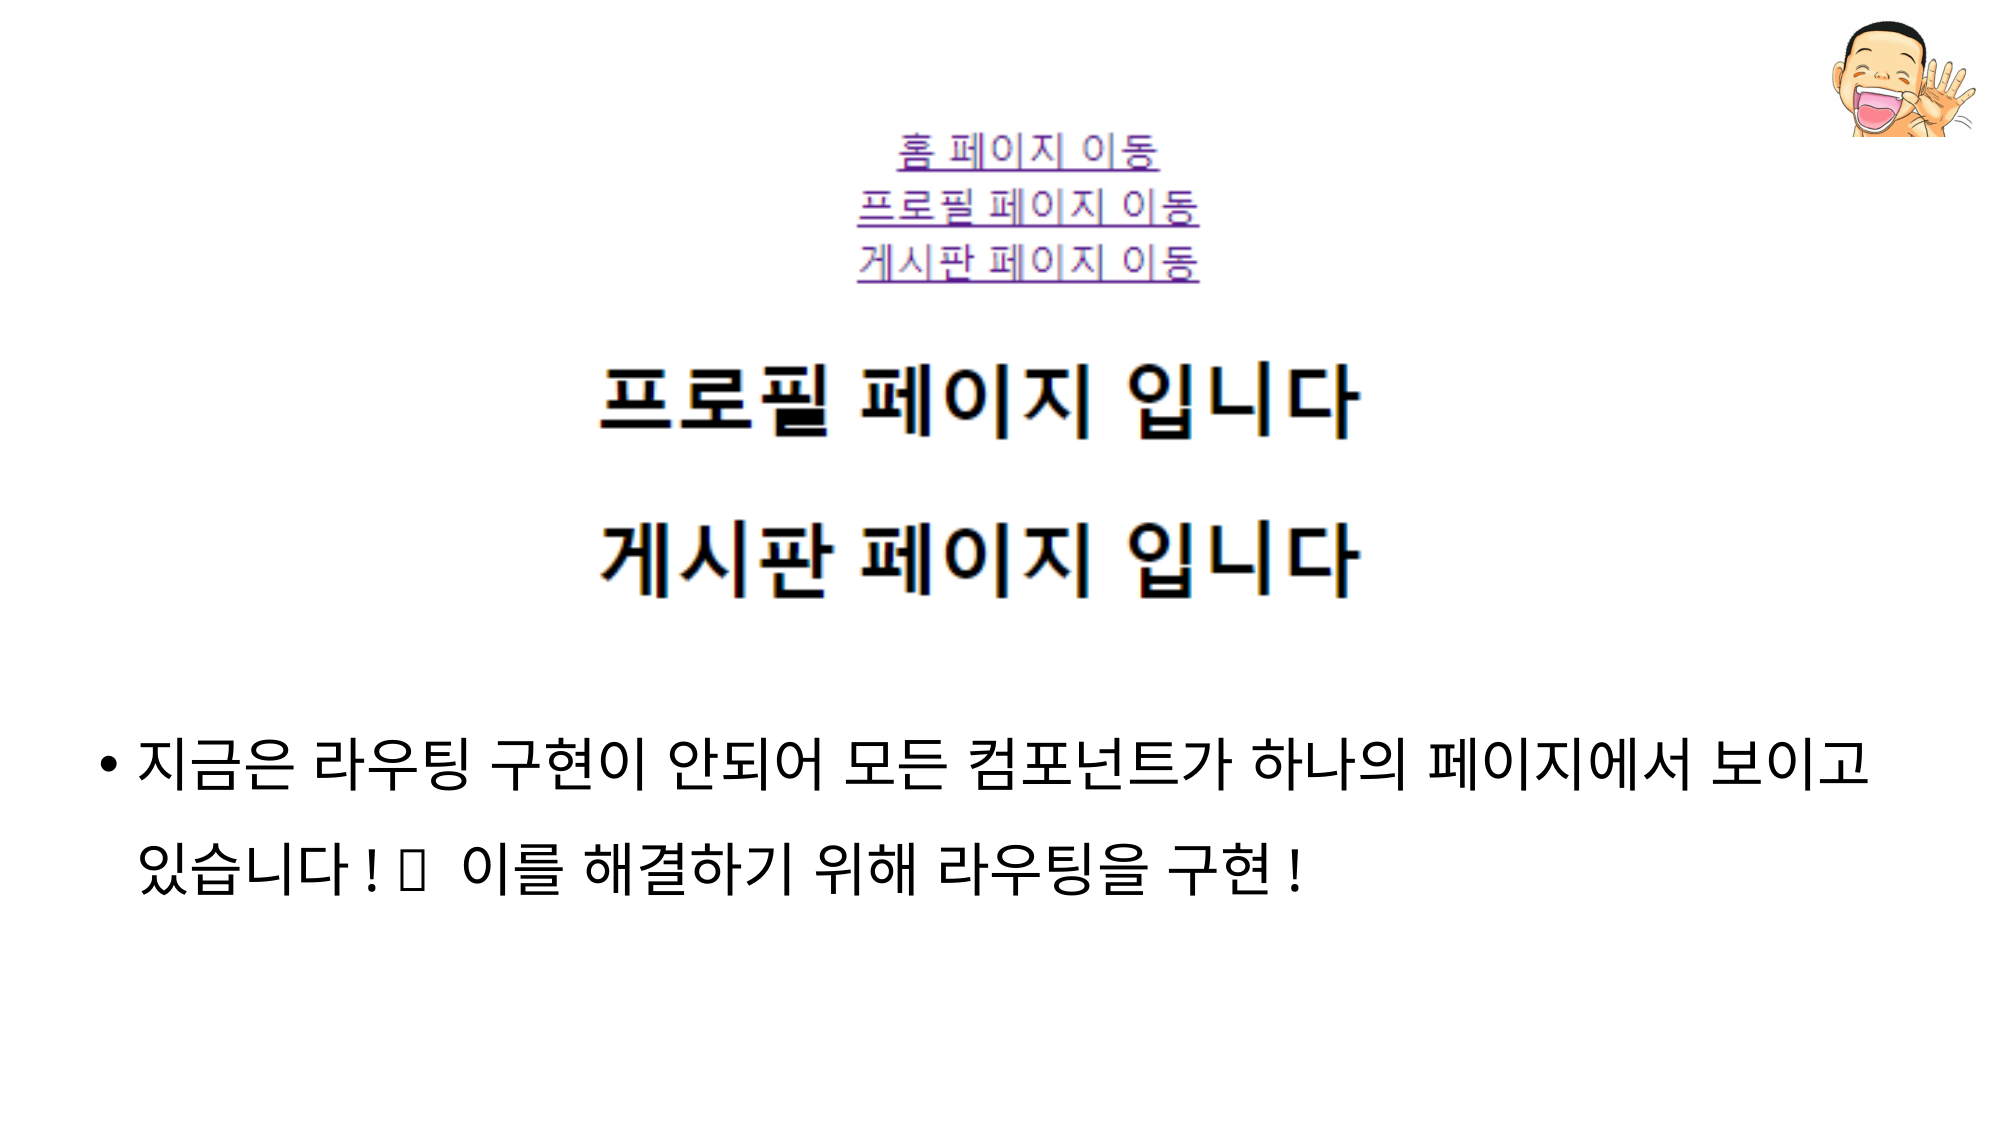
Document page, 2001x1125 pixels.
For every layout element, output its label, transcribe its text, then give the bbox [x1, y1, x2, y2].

list 지금은 라우팅 구현이 안되어 모든 컴포넌트가 하나의 페이지에서 보이고 있습니다!  이를 해결하기 위해 라우팅을 구현! [83, 217, 1931, 1125]
picture [549, 89, 1451, 677]
picture [1808, 0, 2000, 137]
